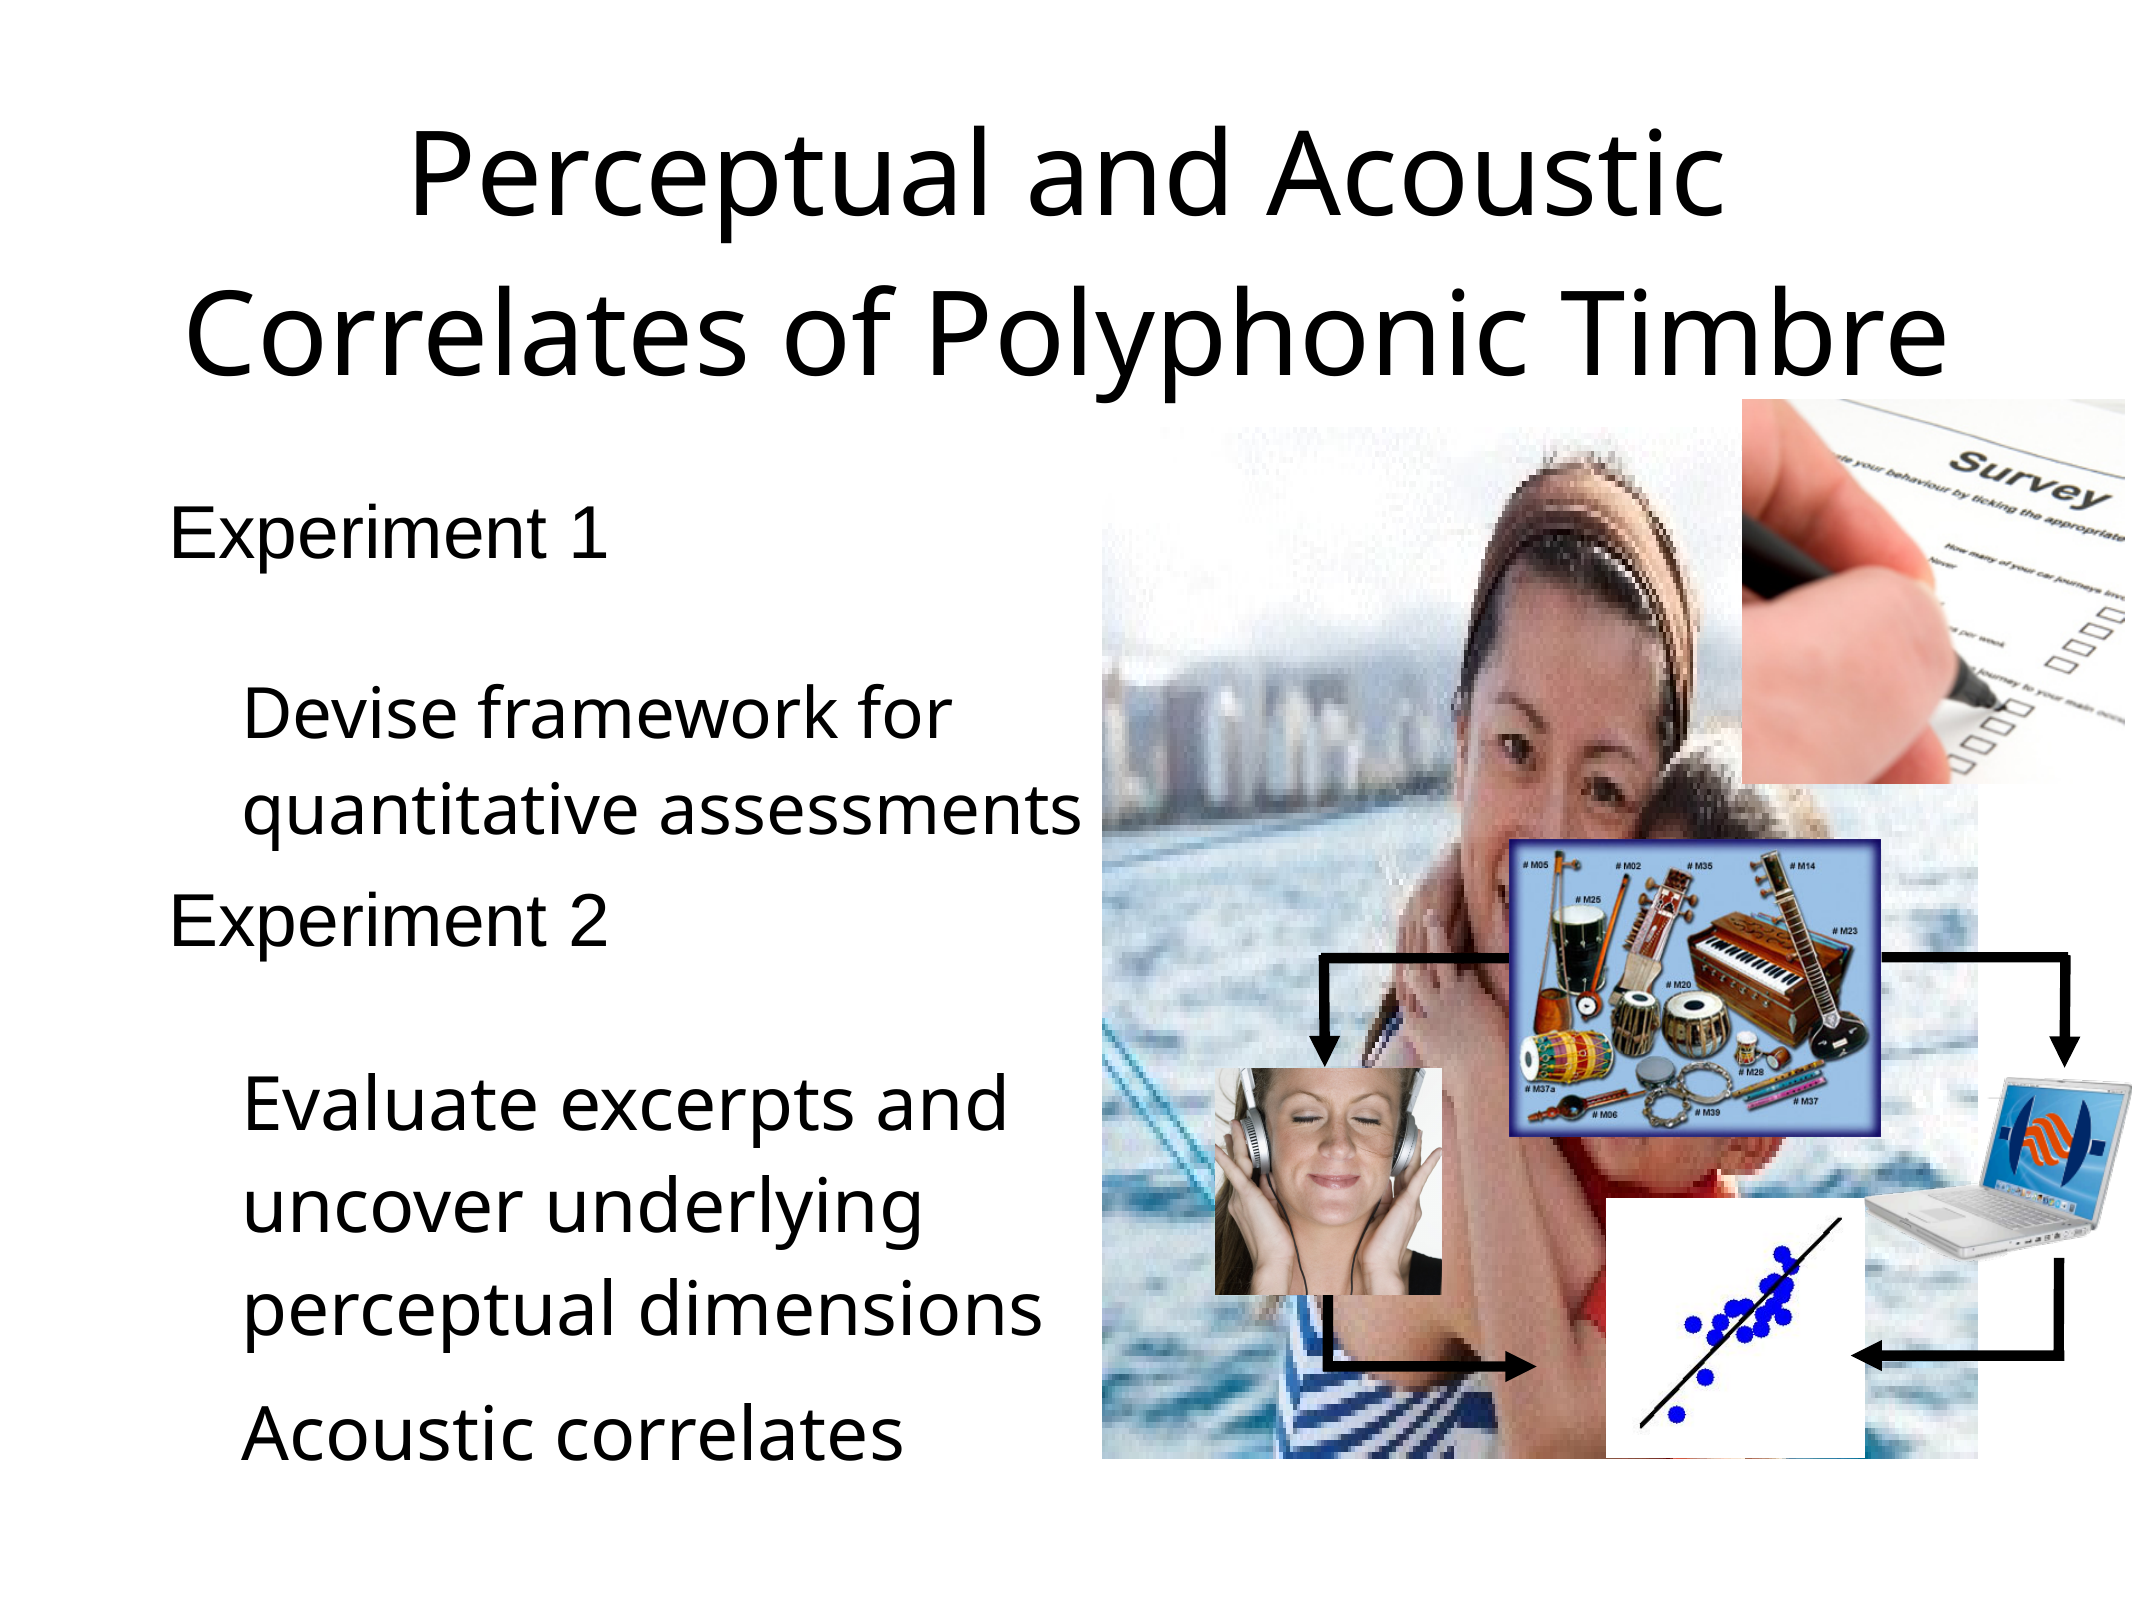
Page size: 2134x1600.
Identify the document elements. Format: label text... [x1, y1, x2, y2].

picture [1102, 399, 2125, 1459]
text_box Experiment 1 Devise framework for quantitative assessments Experiment 2 Evaluate excerpts and uncover underlying perceptual dimensions Acoustic correlates [77, 483, 1161, 1536]
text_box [1215, 839, 2132, 1458]
text_box Perceptual and Acoustic Correlates of Polyphonic Timbre [156, 72, 1978, 428]
